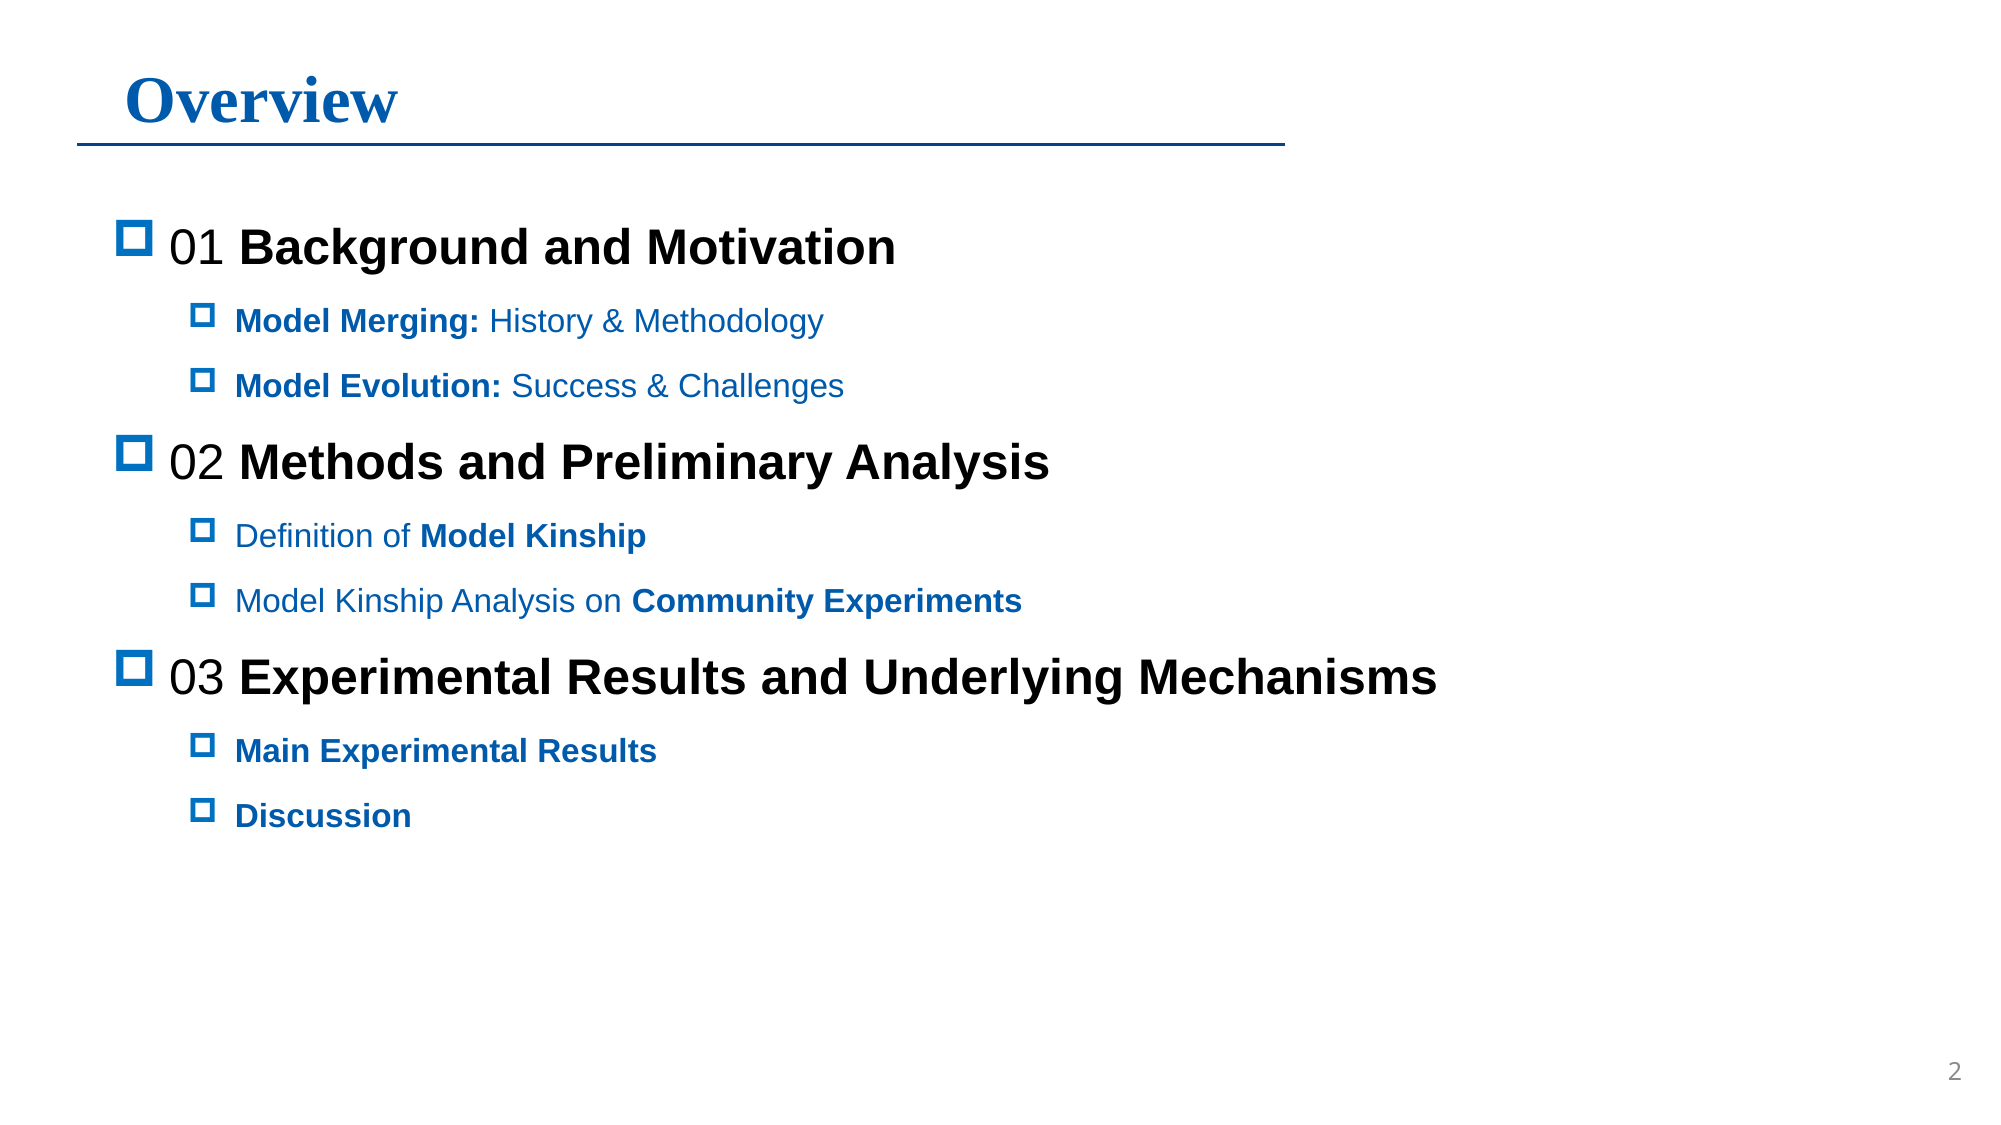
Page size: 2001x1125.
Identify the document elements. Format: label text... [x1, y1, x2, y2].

text_box Overview [0, 48, 648, 144]
slide_number 2 [1527, 1042, 1978, 1103]
text_box 01 Background and Motivation Model Merging: History & Methodology Model Evolution: Success & Challenges 02 Methods and Preliminary Analysis Definition of Model Kinship Model Kinship Analysis on Community Experiments 03 Experimental Results and Underlying Mechanisms Main Experimental Results Discussion [98, 207, 1667, 928]
